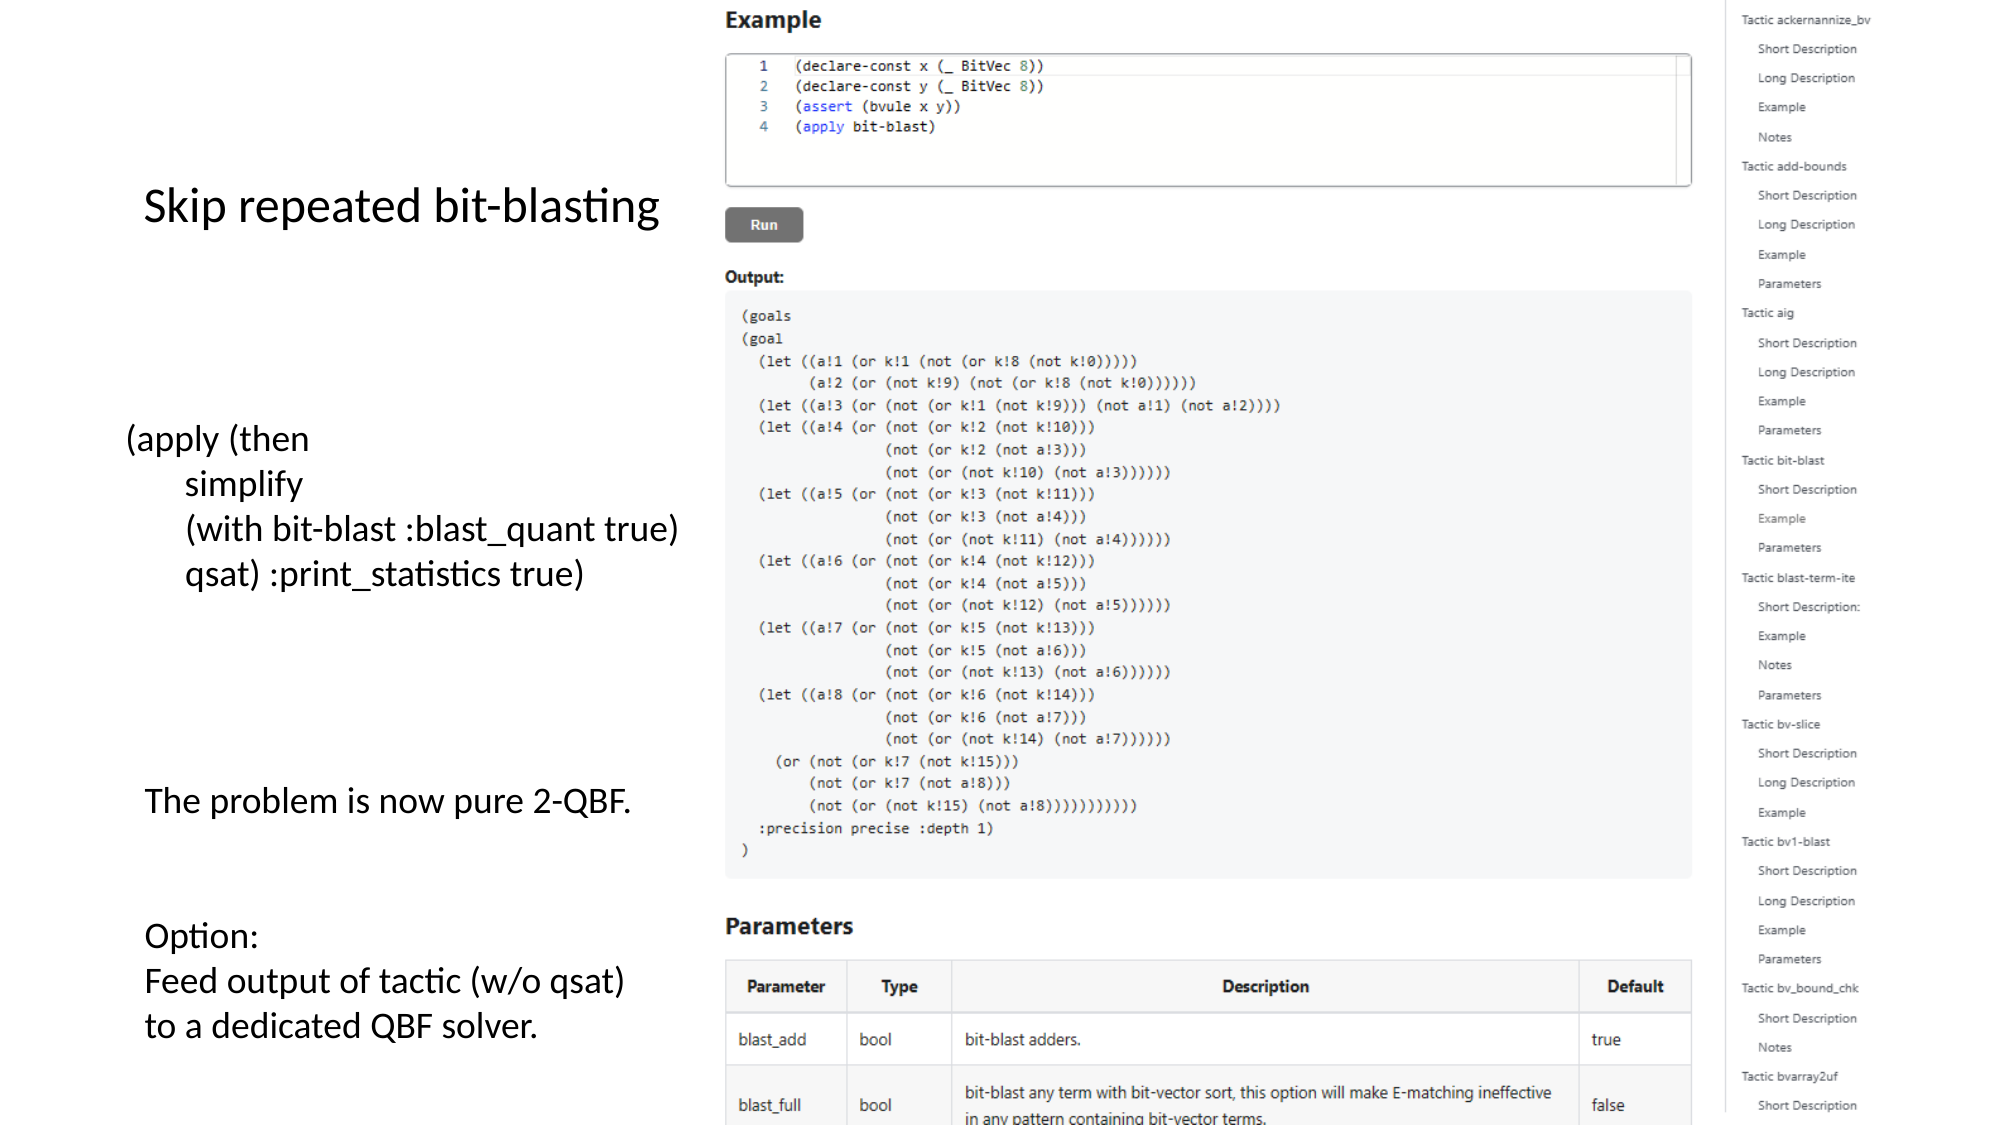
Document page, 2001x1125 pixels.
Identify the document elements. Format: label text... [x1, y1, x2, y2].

picture [493, 0, 2000, 1125]
text_box Skip repeated bit-blasting [128, 165, 493, 241]
text_box (apply (then simplify (with bit-blast :blast_quant true) qsat) :print_statistics true) [110, 406, 493, 602]
text_box The problem is now pure 2-QBF. Option: Feed output of tactic (w/o qsat) to a dedicated QBF solver. [129, 769, 493, 1054]
